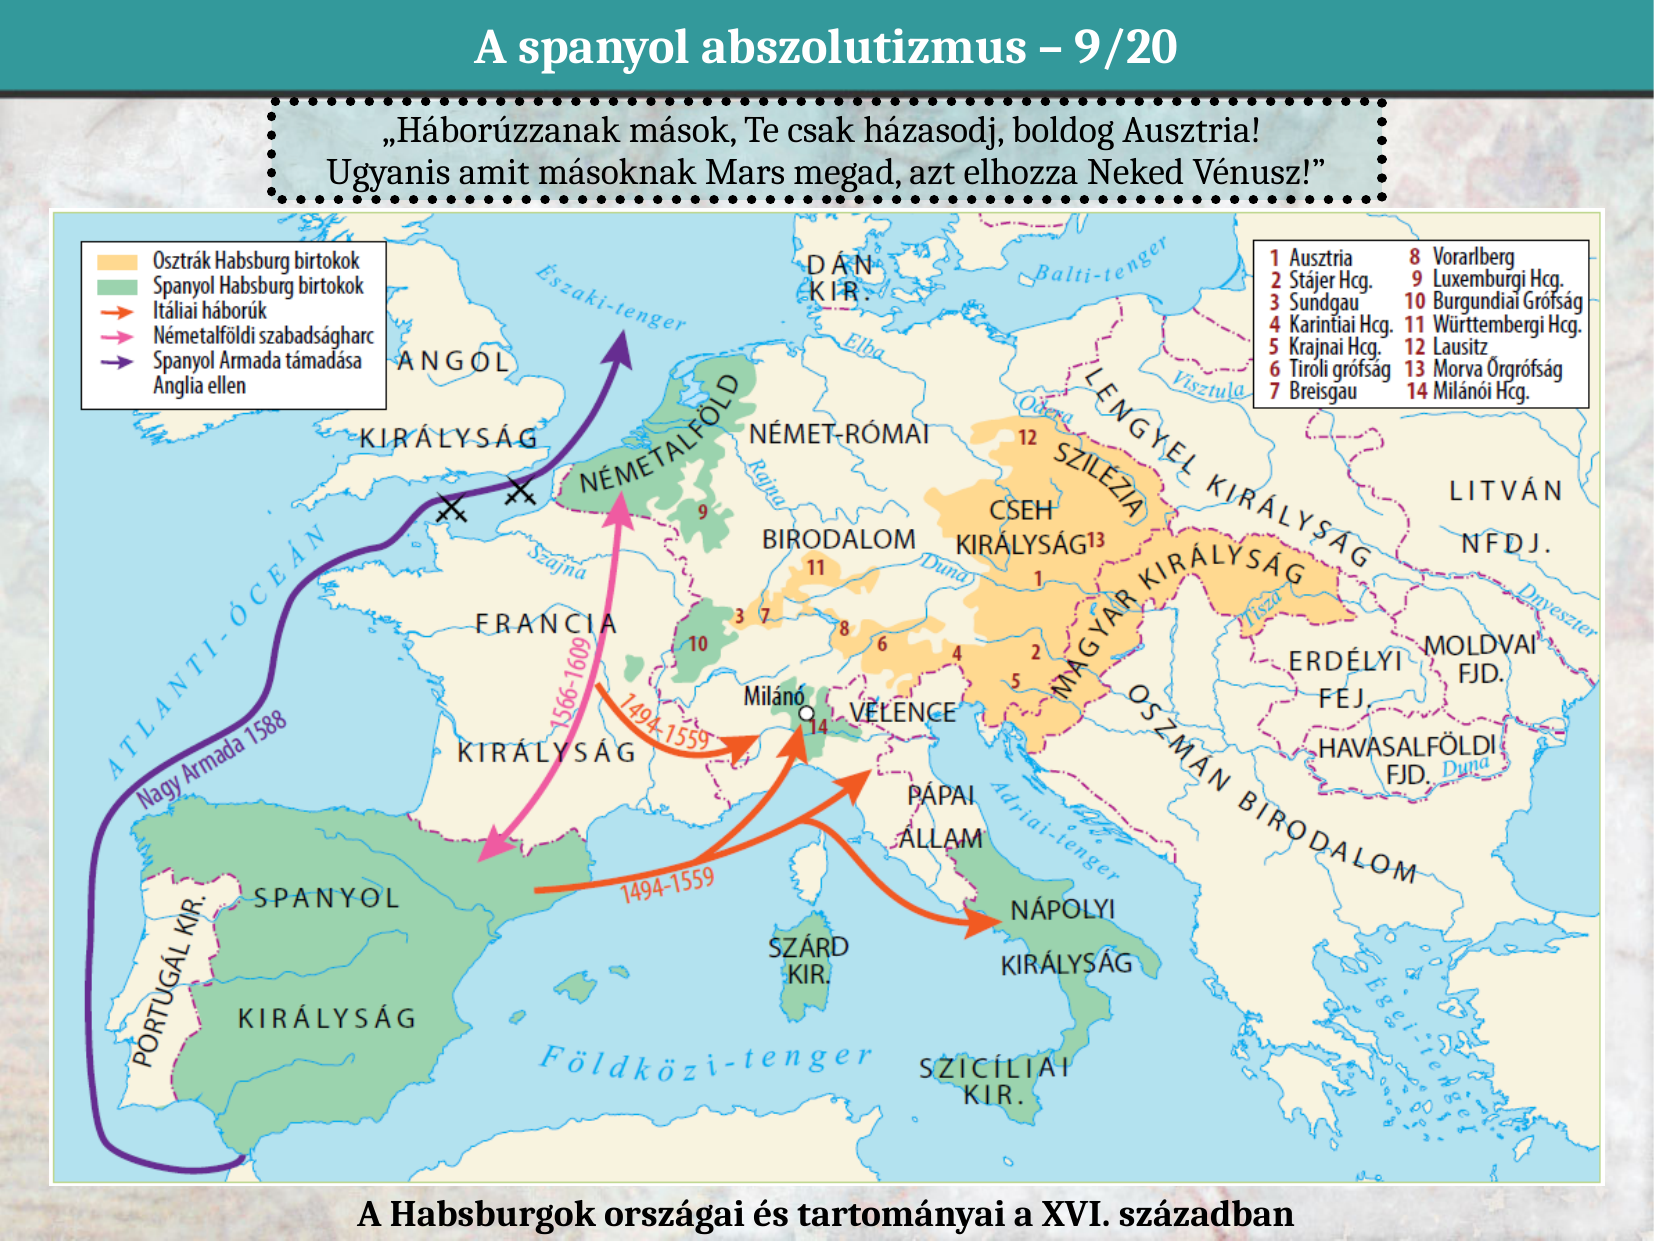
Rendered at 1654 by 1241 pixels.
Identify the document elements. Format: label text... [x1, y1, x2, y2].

text_box A spanyol abszolutizmus – 9/20 [0, 0, 1654, 95]
text_box „Háborúzzanak mások, Te csak házasodj, boldog Ausztria! Ugyanis amit másoknak Mars megad, azt elhozza Neked Vénusz!” [271, 101, 1382, 200]
text_box A Habsburgok országai és tartományai a XVI. században [0, 1185, 1654, 1241]
picture [0, 95, 1654, 1186]
